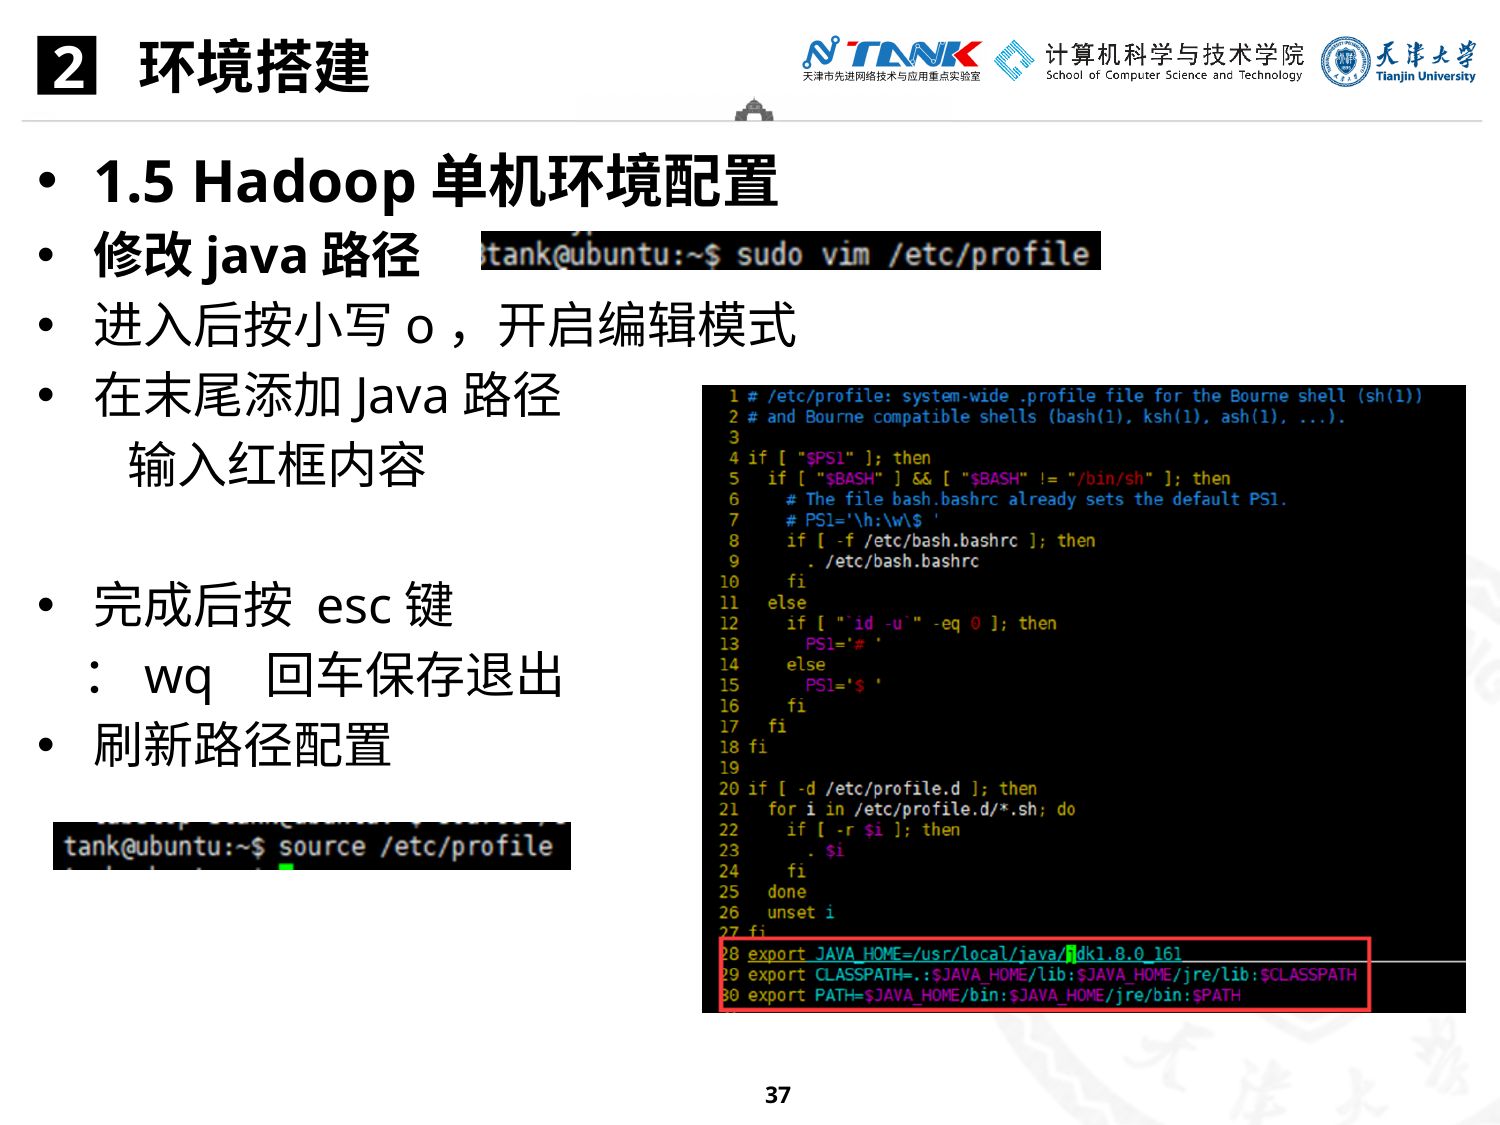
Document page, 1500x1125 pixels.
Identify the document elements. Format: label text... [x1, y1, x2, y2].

list 1.5 Hadoop单机环境配置 修改java路径 进入后按小写o，开启编辑模式 在末尾添加Java路径 输入红框内容 完成后按 esc键 ：wq 回车保存退出 刷新路径配置 [22, 136, 1476, 1066]
picture [801, 34, 988, 73]
text_box 环境搭建 [123, 22, 633, 108]
picture [52, 822, 571, 870]
picture [1319, 34, 1477, 90]
text_box 2 [35, 34, 99, 97]
picture [991, 39, 1305, 82]
slide_number 37 [731, 1072, 826, 1115]
picture [21, 93, 1483, 129]
picture [481, 231, 1101, 271]
picture [702, 385, 1466, 1014]
